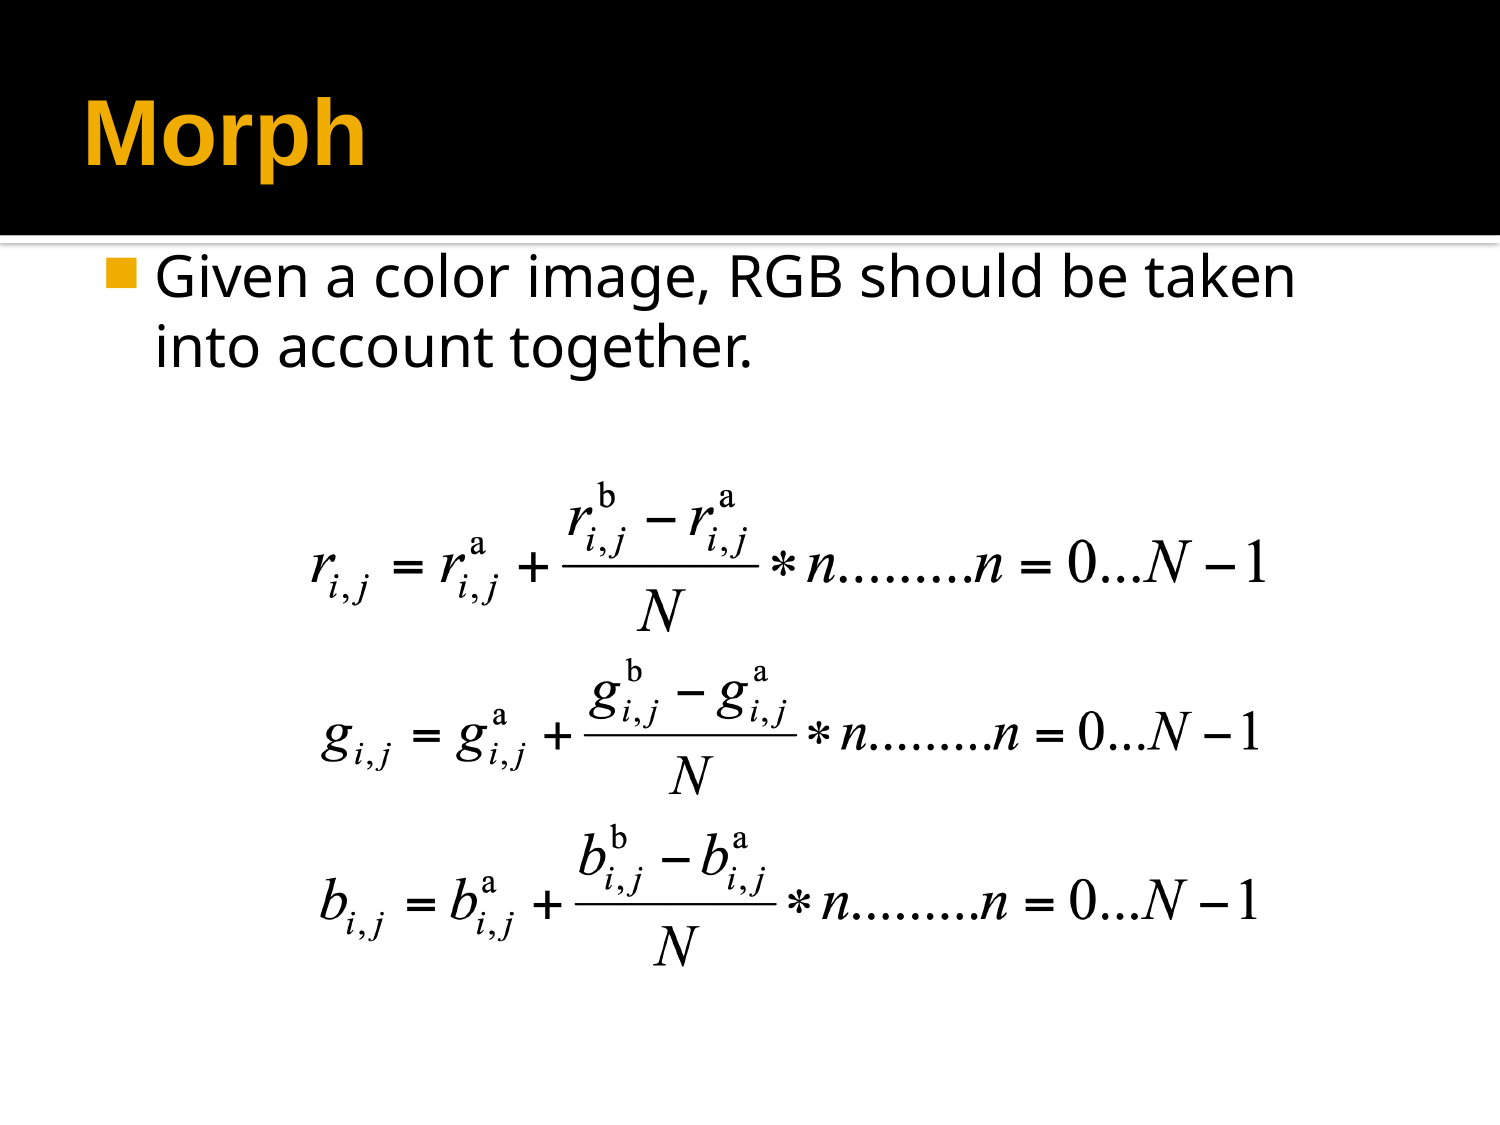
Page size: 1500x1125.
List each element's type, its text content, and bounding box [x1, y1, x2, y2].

list Given a color image, RGB should be taken into account together. [74, 231, 1424, 1006]
picture [300, 467, 1279, 806]
picture [312, 810, 1270, 978]
title Morph [74, 24, 1426, 232]
